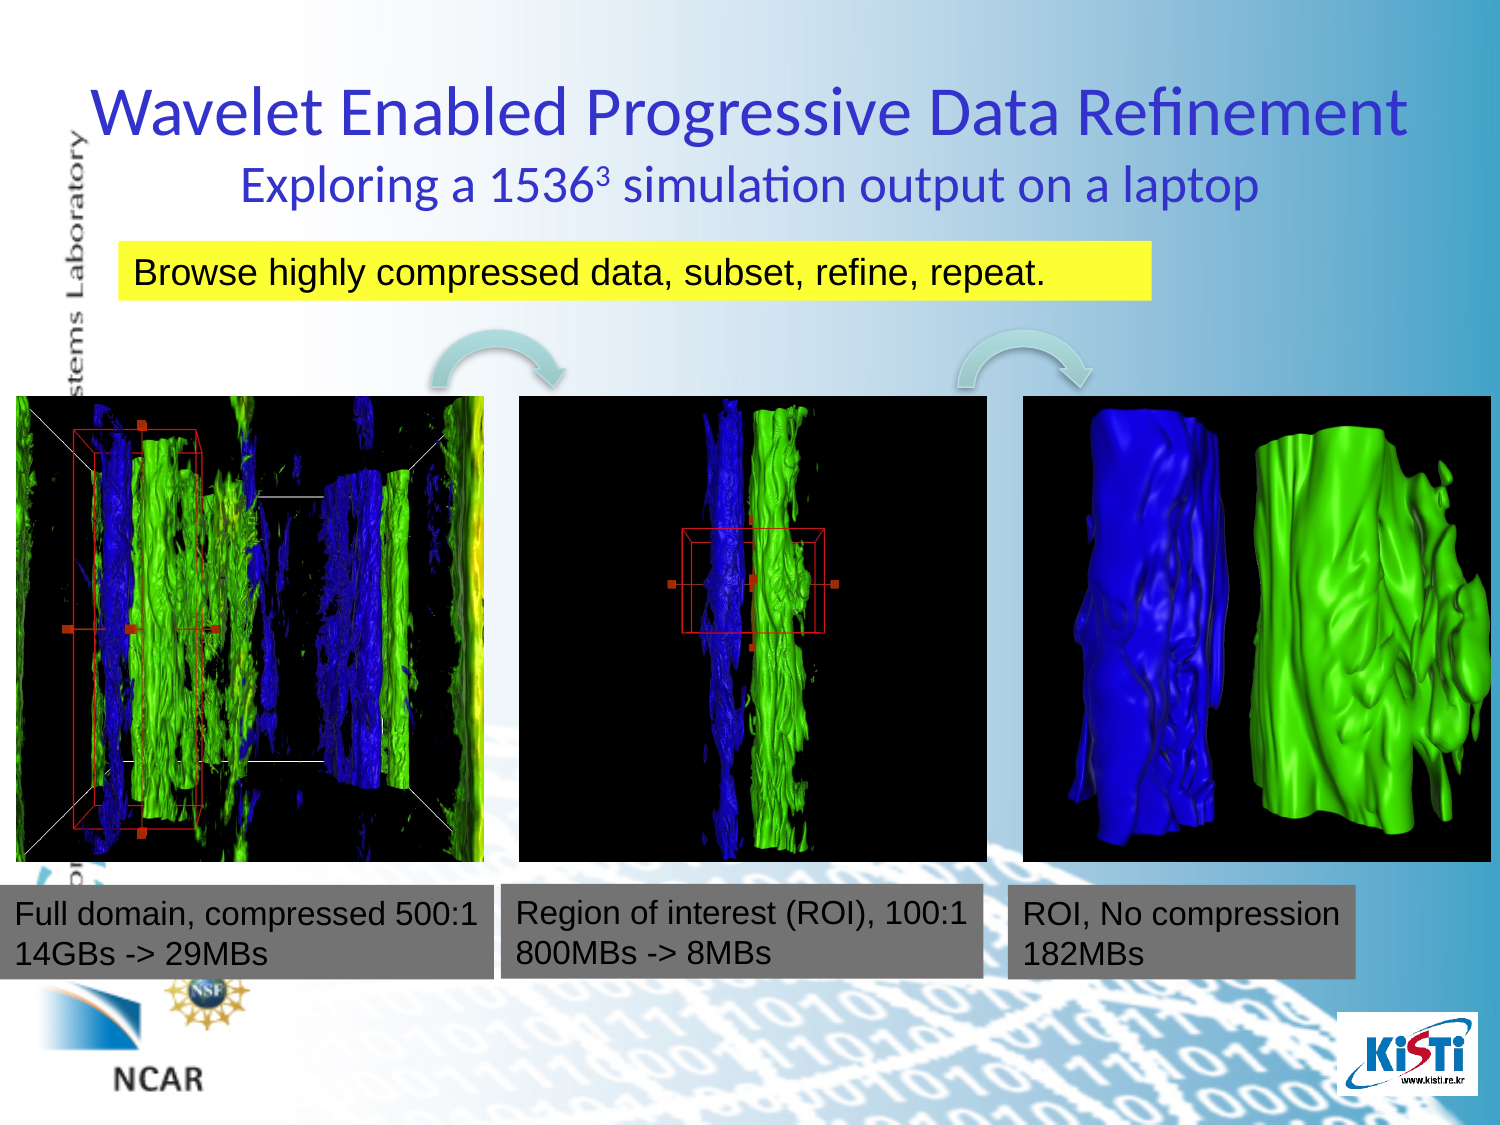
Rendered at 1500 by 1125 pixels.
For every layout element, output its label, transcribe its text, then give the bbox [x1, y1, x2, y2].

title Wavelet Enabled Progressive Data Refinement Exploring a 15363 simulation output on a laptop [74, 44, 1426, 233]
text_box Region of interest (ROI), 100:1 800MBs -> 8MBs [500, 883, 984, 979]
text_box [430, 329, 567, 388]
text_box ROI, No compression 182MBs [1007, 884, 1356, 980]
text_box Full domain, compressed 500:1 14GBs -> 29MBs [0, 884, 494, 980]
picture [0, 0, 1500, 1125]
text_box [957, 329, 1094, 388]
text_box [16, 396, 1491, 862]
text_box Browse highly compressed data, subset, refine, repeat. [118, 240, 1152, 301]
